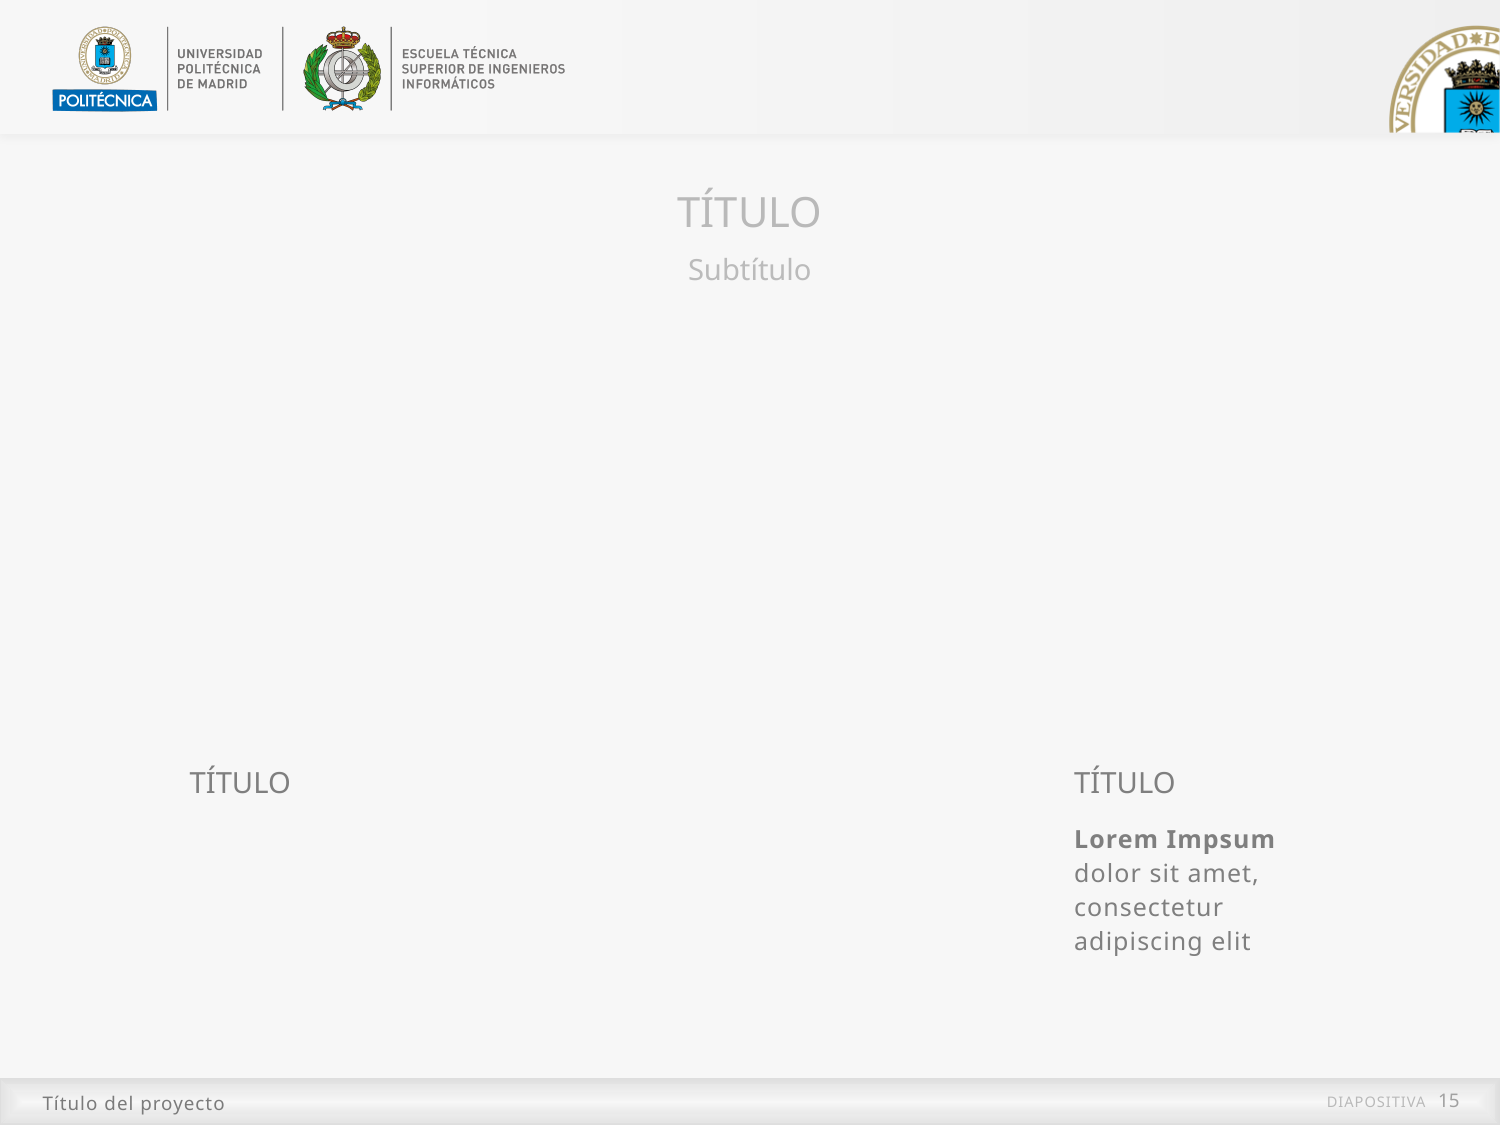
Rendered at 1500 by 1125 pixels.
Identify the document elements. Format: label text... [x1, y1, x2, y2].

list Título [1059, 725, 1340, 808]
picture [1470, 101, 1483, 115]
list Título [174, 725, 455, 808]
list Lorem Impsum dolor sit amet, consectetur adipiscing elit [1059, 811, 1340, 972]
picture [1387, 23, 1500, 133]
list TÍTULO [477, 182, 1023, 245]
list Título del proyecto [36, 1077, 1141, 1125]
list Subtítulo [477, 248, 1023, 296]
picture [30, 4, 587, 134]
